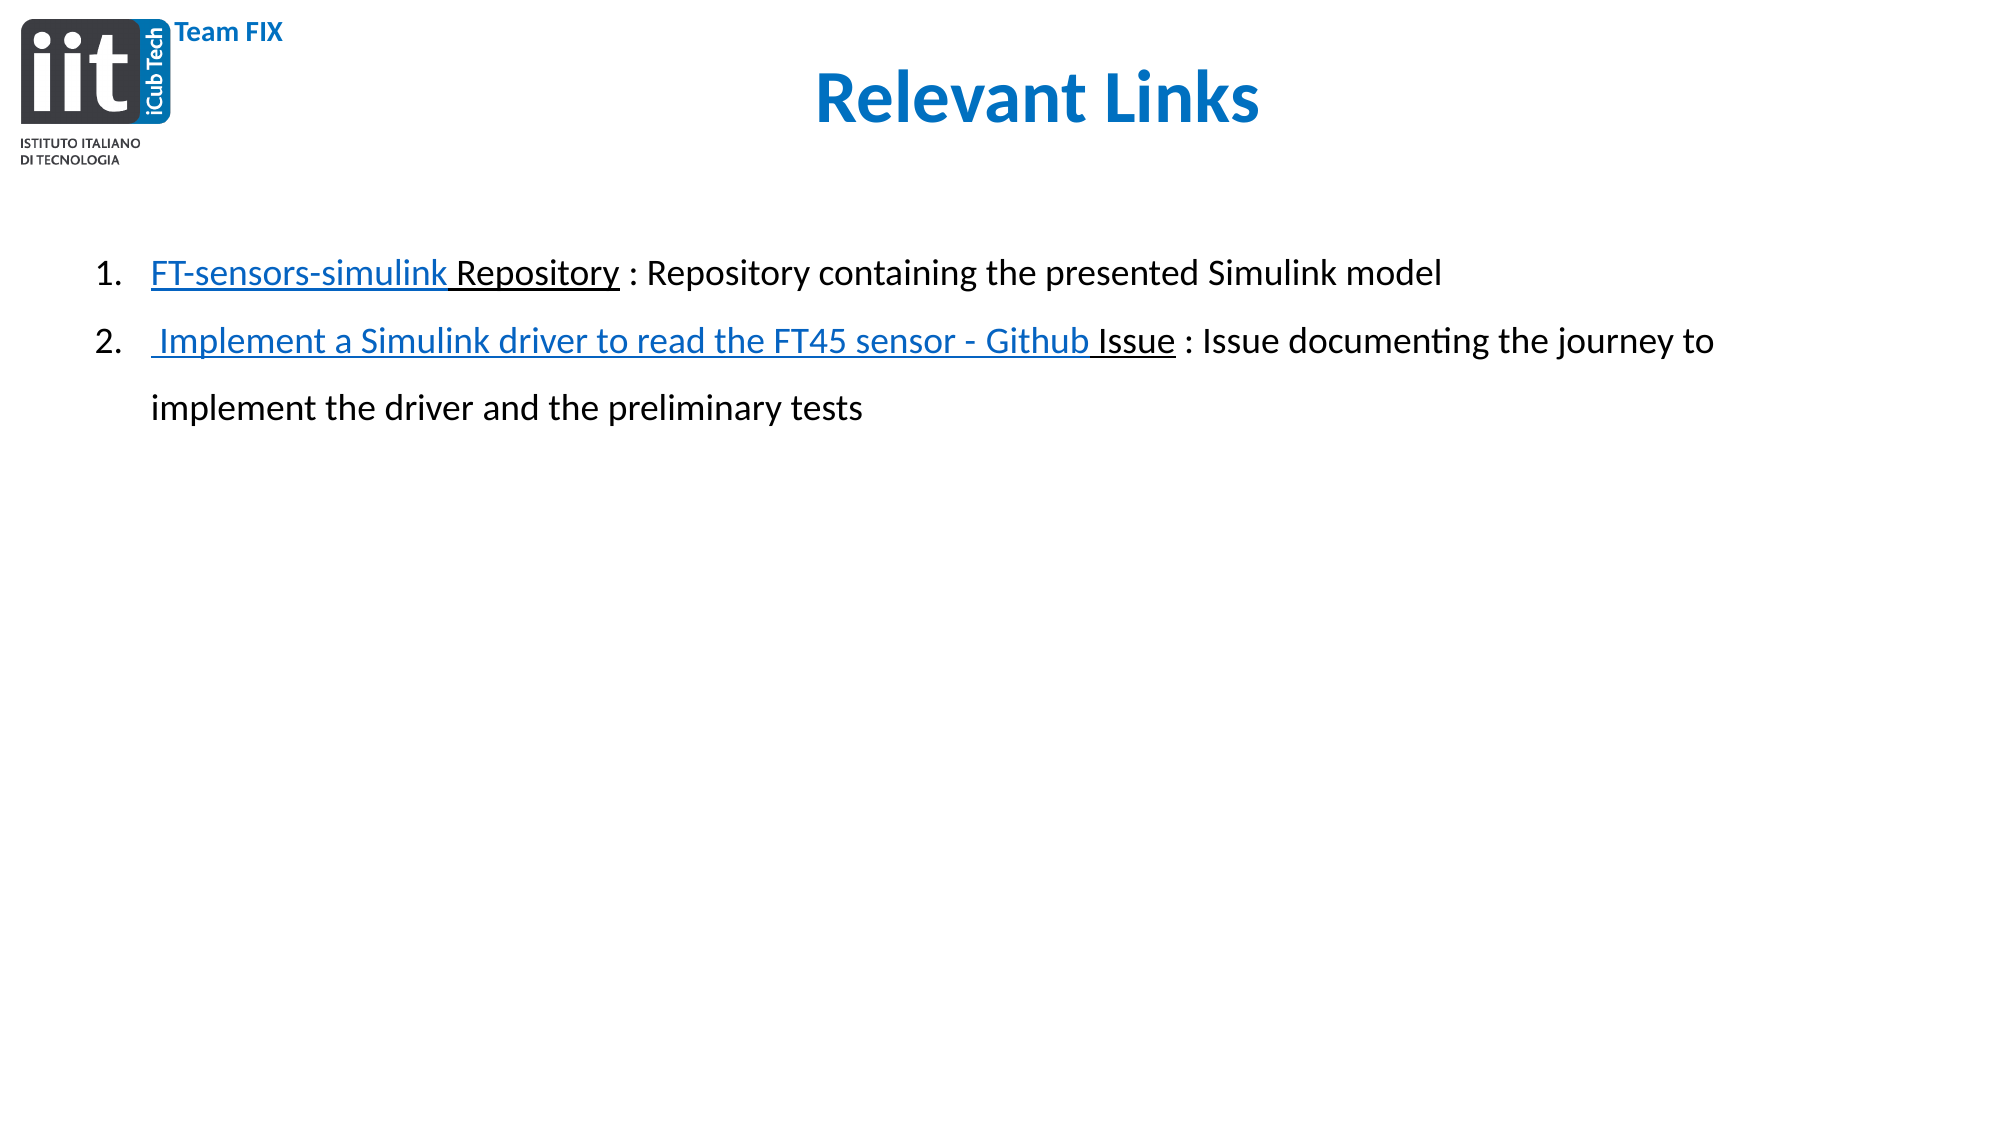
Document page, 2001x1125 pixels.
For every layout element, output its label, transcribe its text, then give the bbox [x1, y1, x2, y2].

picture [13, 13, 177, 171]
text_box FT-sensors-simulink Repository : Repository containing the presented Simulink model Implement a Simulink driver to read the FT45 sensor - Github Issue : Issue documenting the journey to implement the driver and the preliminary tests [79, 218, 1795, 436]
text_box Relevant Links [800, 39, 1276, 145]
